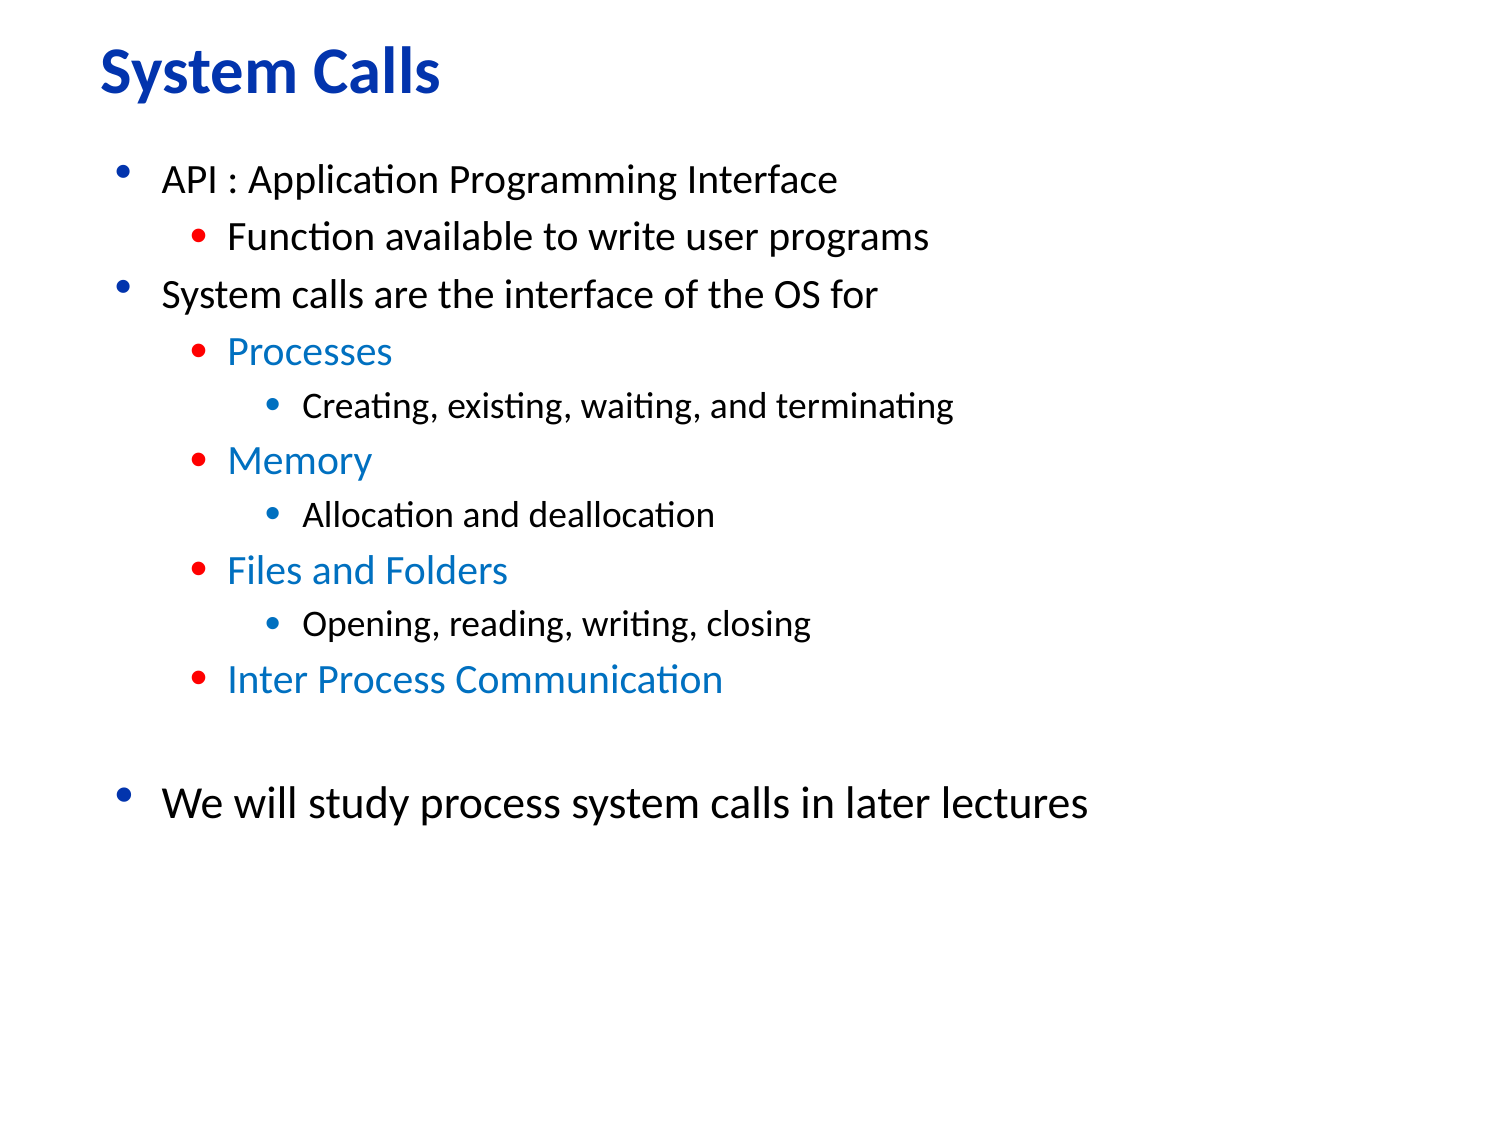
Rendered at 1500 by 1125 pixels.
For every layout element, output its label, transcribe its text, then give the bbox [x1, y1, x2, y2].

list API : Application Programming Interface Function available to write user programs System calls are the interface of the OS for Processes Creating, existing, waiting, and terminating Memory Allocation and deallocation Files and Folders Opening, reading, writing, closing Inter Process Communication We will study process system calls in later lectures [99, 149, 1447, 988]
title System Calls [85, 28, 1261, 117]
